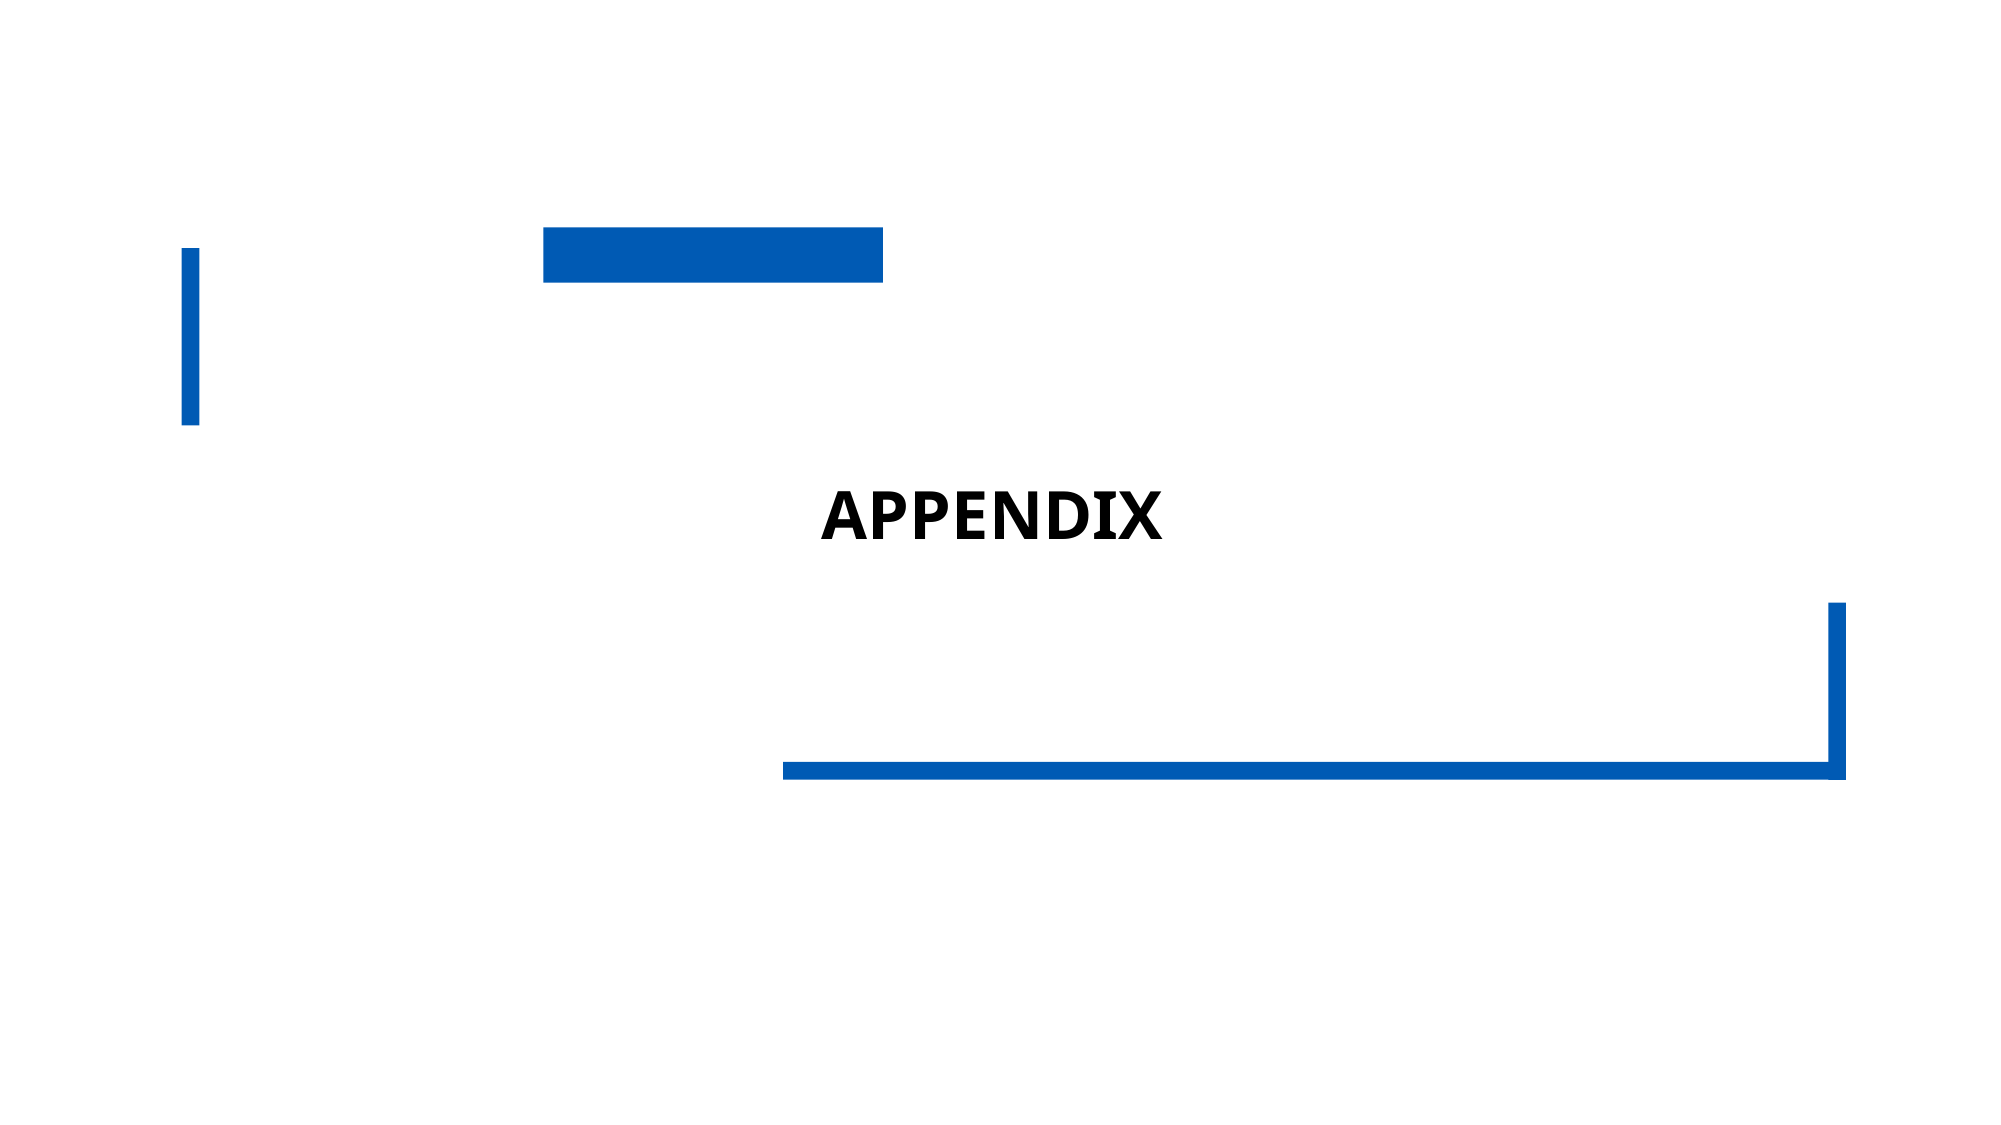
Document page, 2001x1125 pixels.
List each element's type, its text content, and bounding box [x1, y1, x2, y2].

list APPENDIX [267, 315, 1733, 721]
